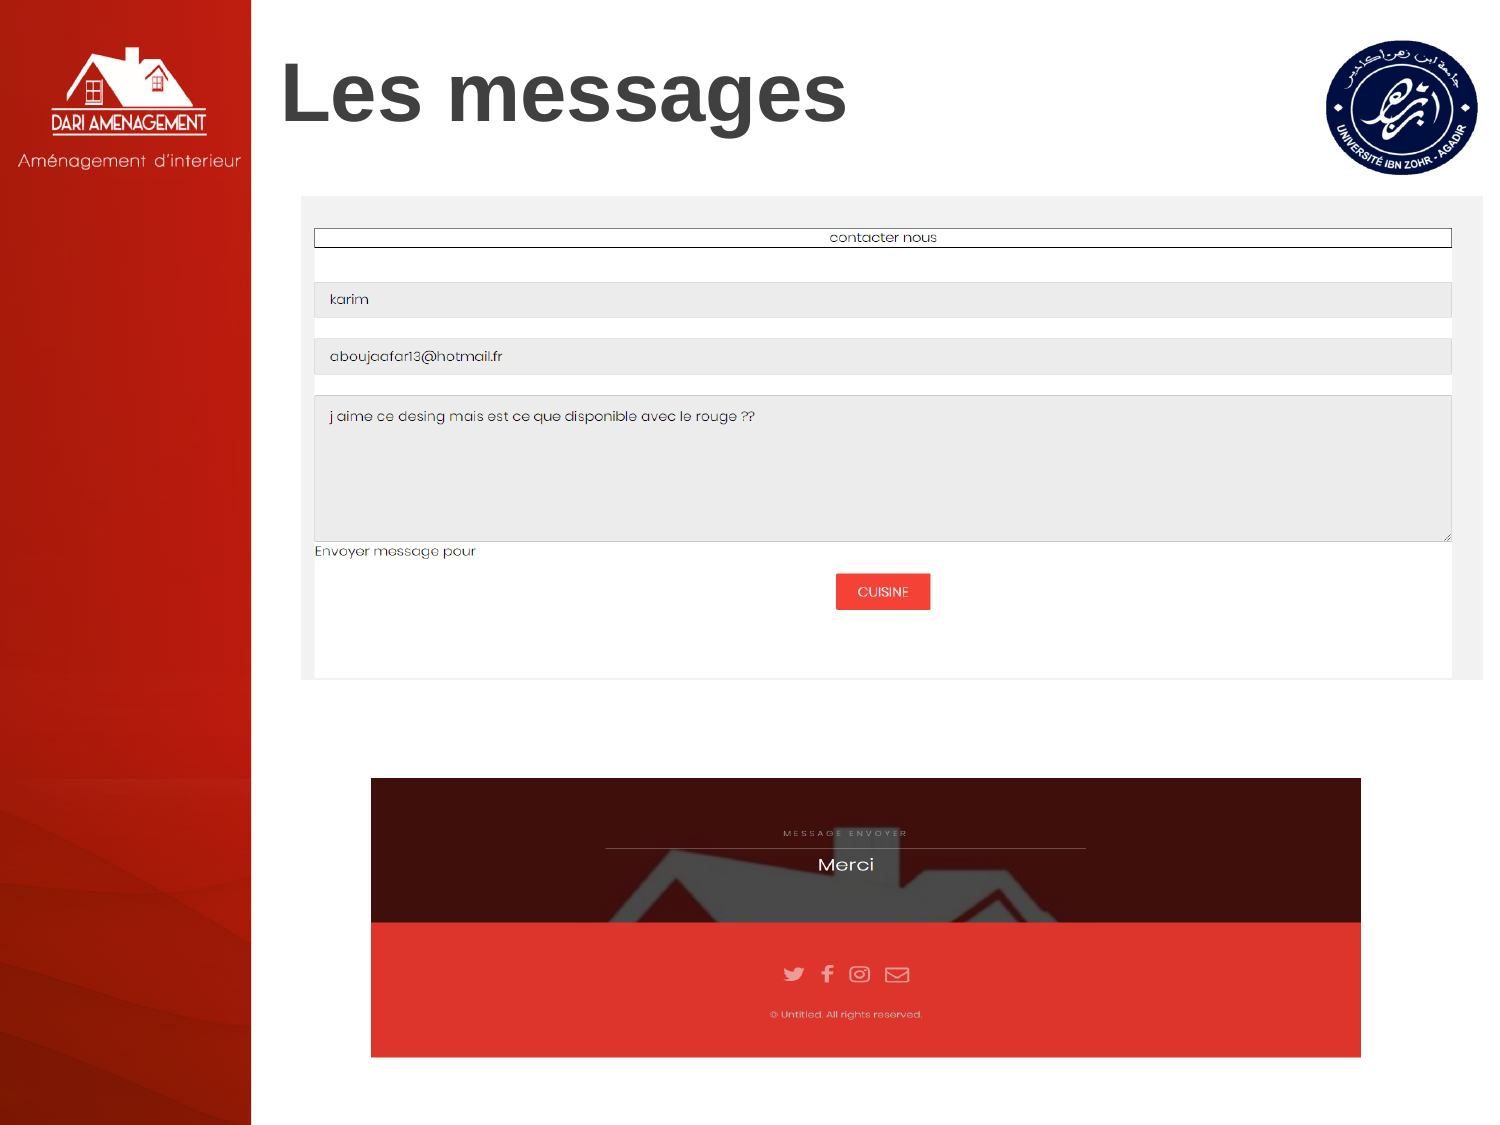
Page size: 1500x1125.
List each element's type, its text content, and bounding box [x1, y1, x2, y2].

picture [0, 0, 1500, 1125]
title Les messages [265, 0, 1500, 176]
